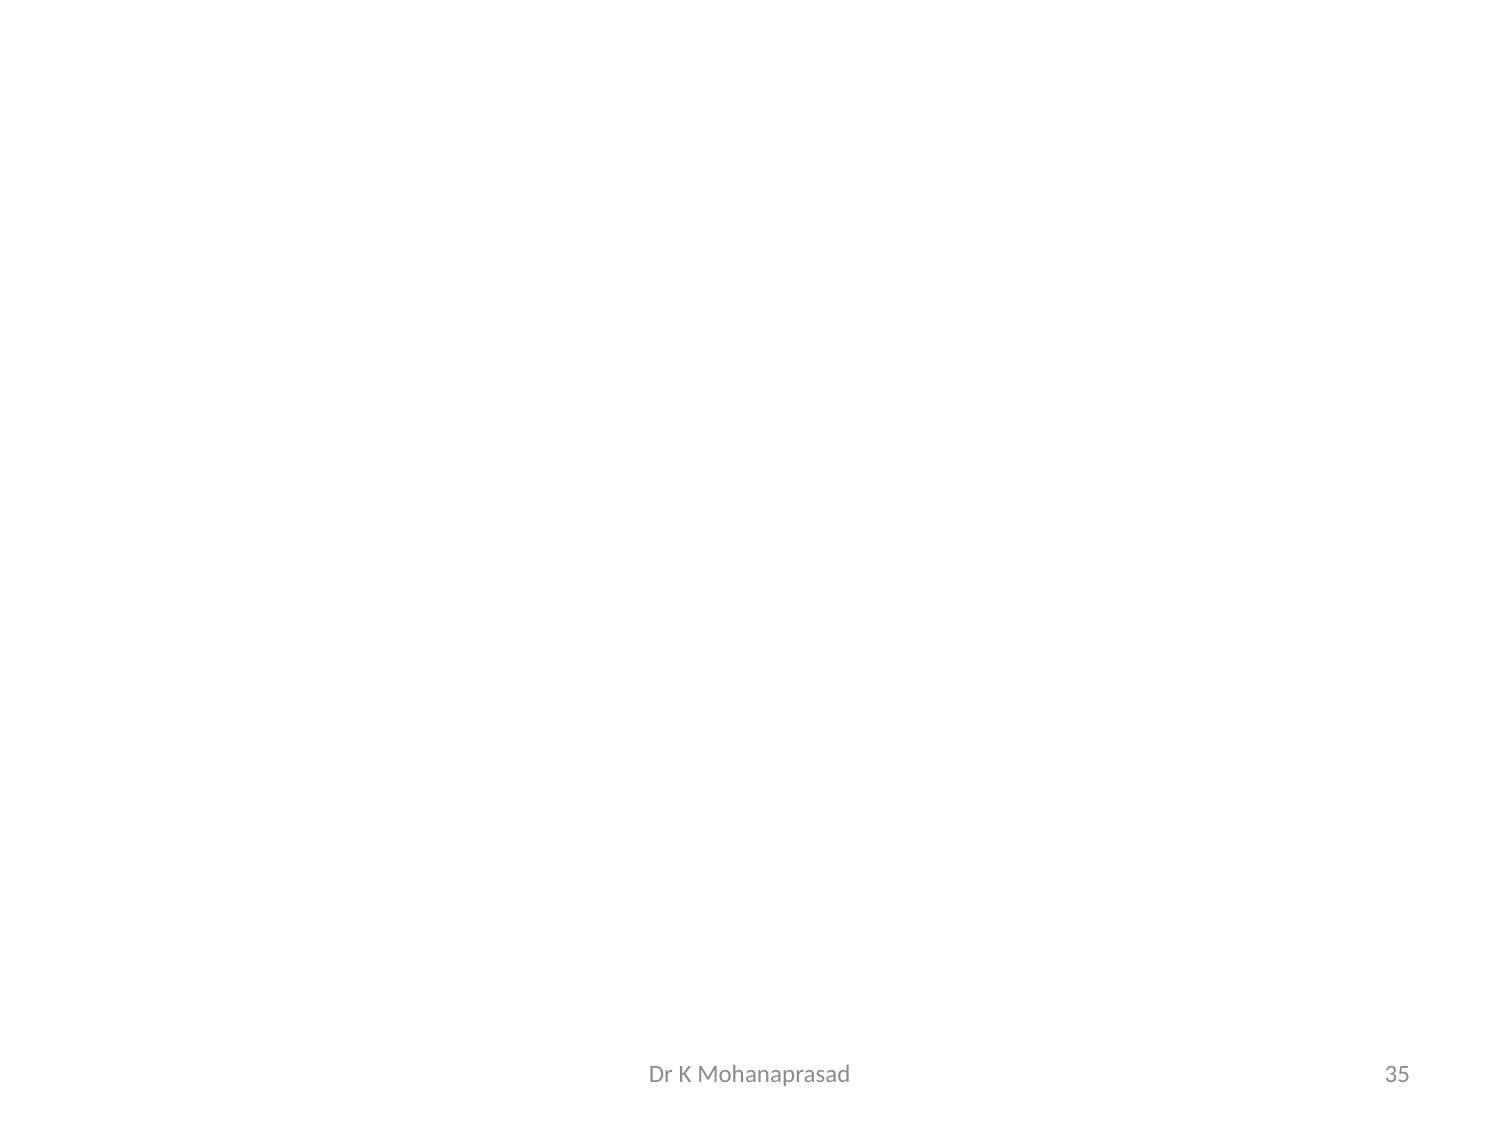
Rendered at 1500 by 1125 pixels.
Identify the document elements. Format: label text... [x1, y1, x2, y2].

footer Dr K Mohanaprasad [512, 1042, 988, 1103]
slide_number 35 [1074, 1042, 1425, 1103]
